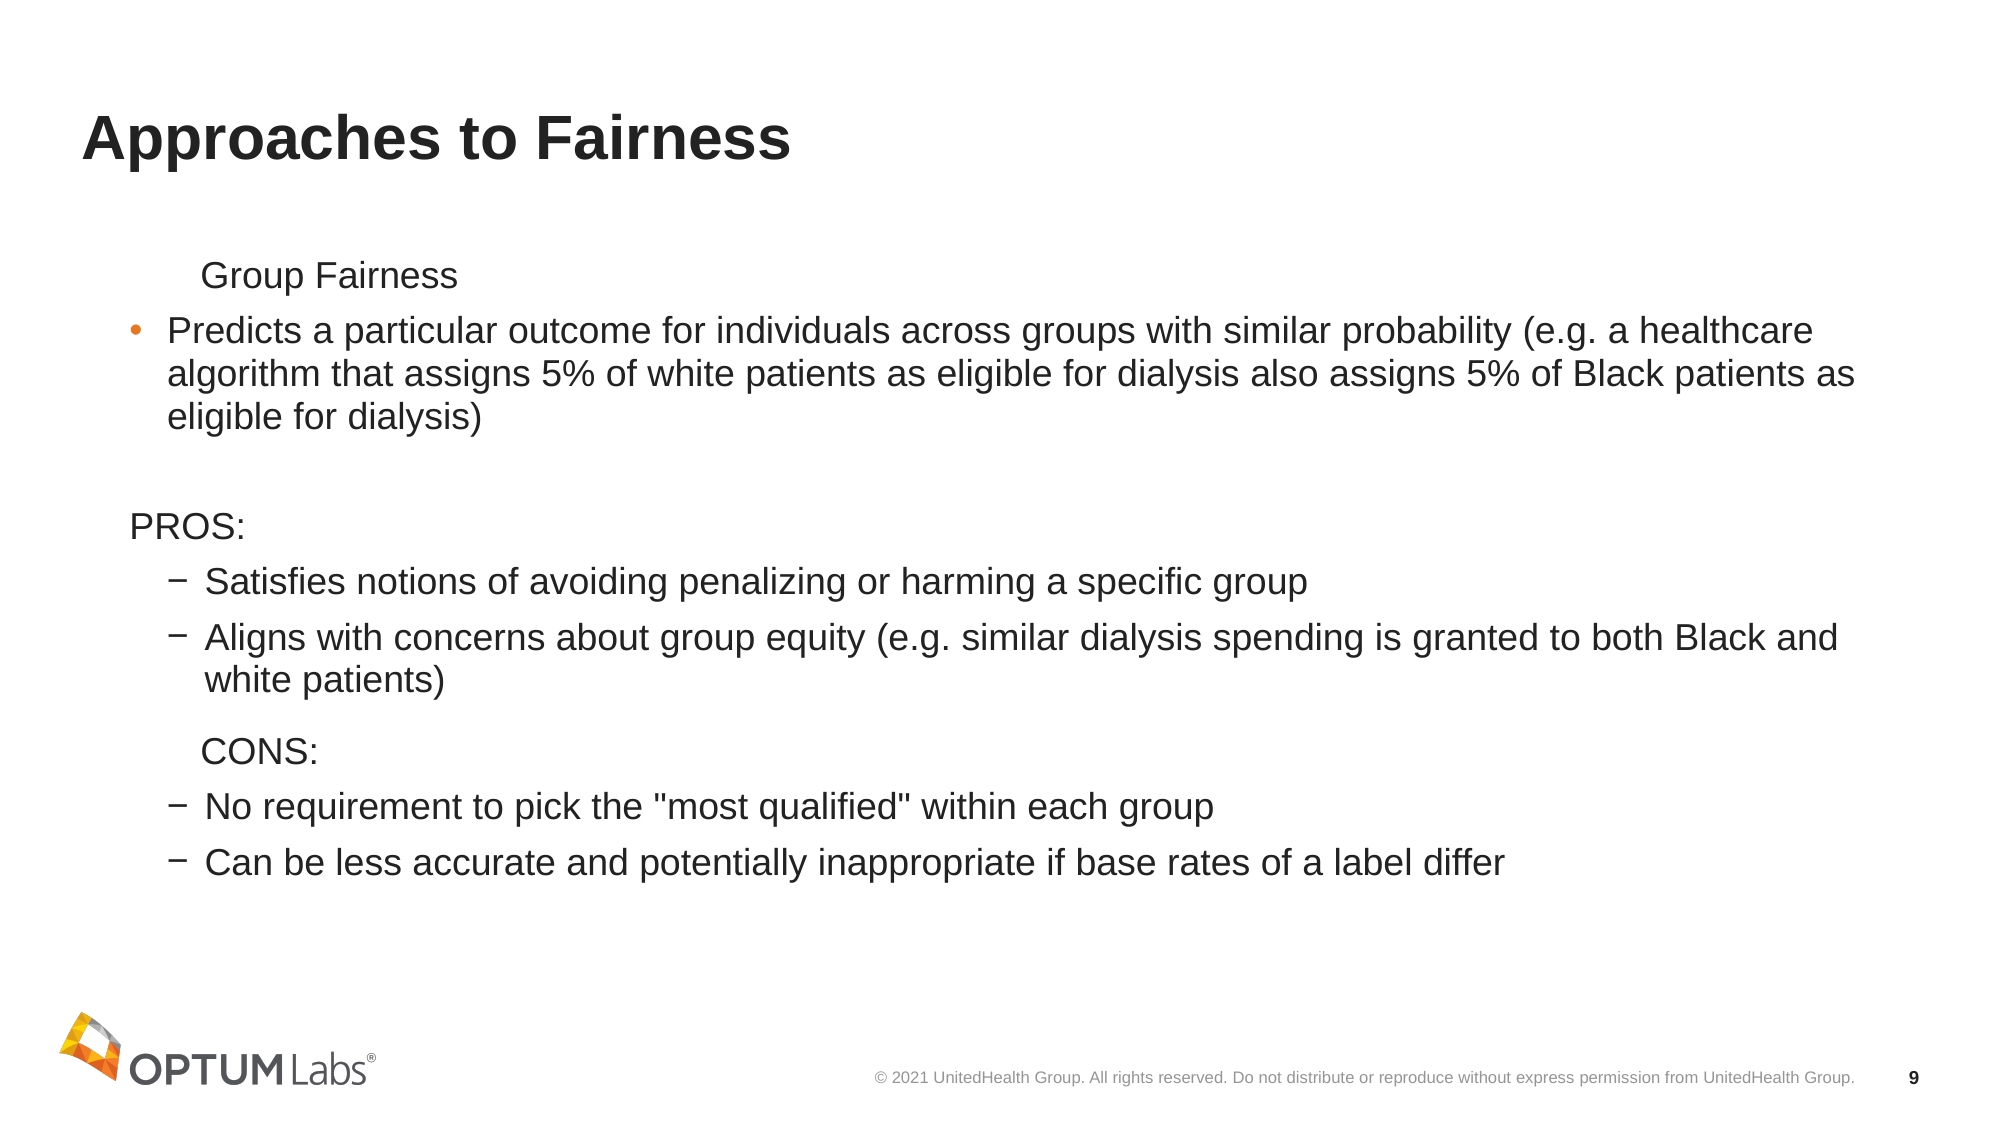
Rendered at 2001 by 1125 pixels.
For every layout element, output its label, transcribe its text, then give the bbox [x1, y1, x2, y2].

slide_number 9 [1861, 1065, 1920, 1088]
footer © 2021 UnitedHealth Group. All rights reserved. Do not distribute or reproduce without express permission from UnitedHealth Group. [656, 1066, 1857, 1087]
list Group Fairness Predicts a particular outcome for individuals across groups with similar probability (e.g. a healthcare algorithm that assigns 5% of white patients as eligible for dialysis also assigns 5% of Black patients as eligible for dialysis) PROS: Satisfies notions of avoiding penalizing or harming a specific group Aligns with concerns about group equity (e.g. similar dialysis spending is granted to both Black and white patients) CONS: No requirement to pick the "most qualified" within each group Can be less accurate and potentially inappropriate if base rates of a label differ [129, 254, 1871, 938]
picture [59, 1012, 376, 1085]
title Approaches to Fairness [81, 104, 1919, 174]
